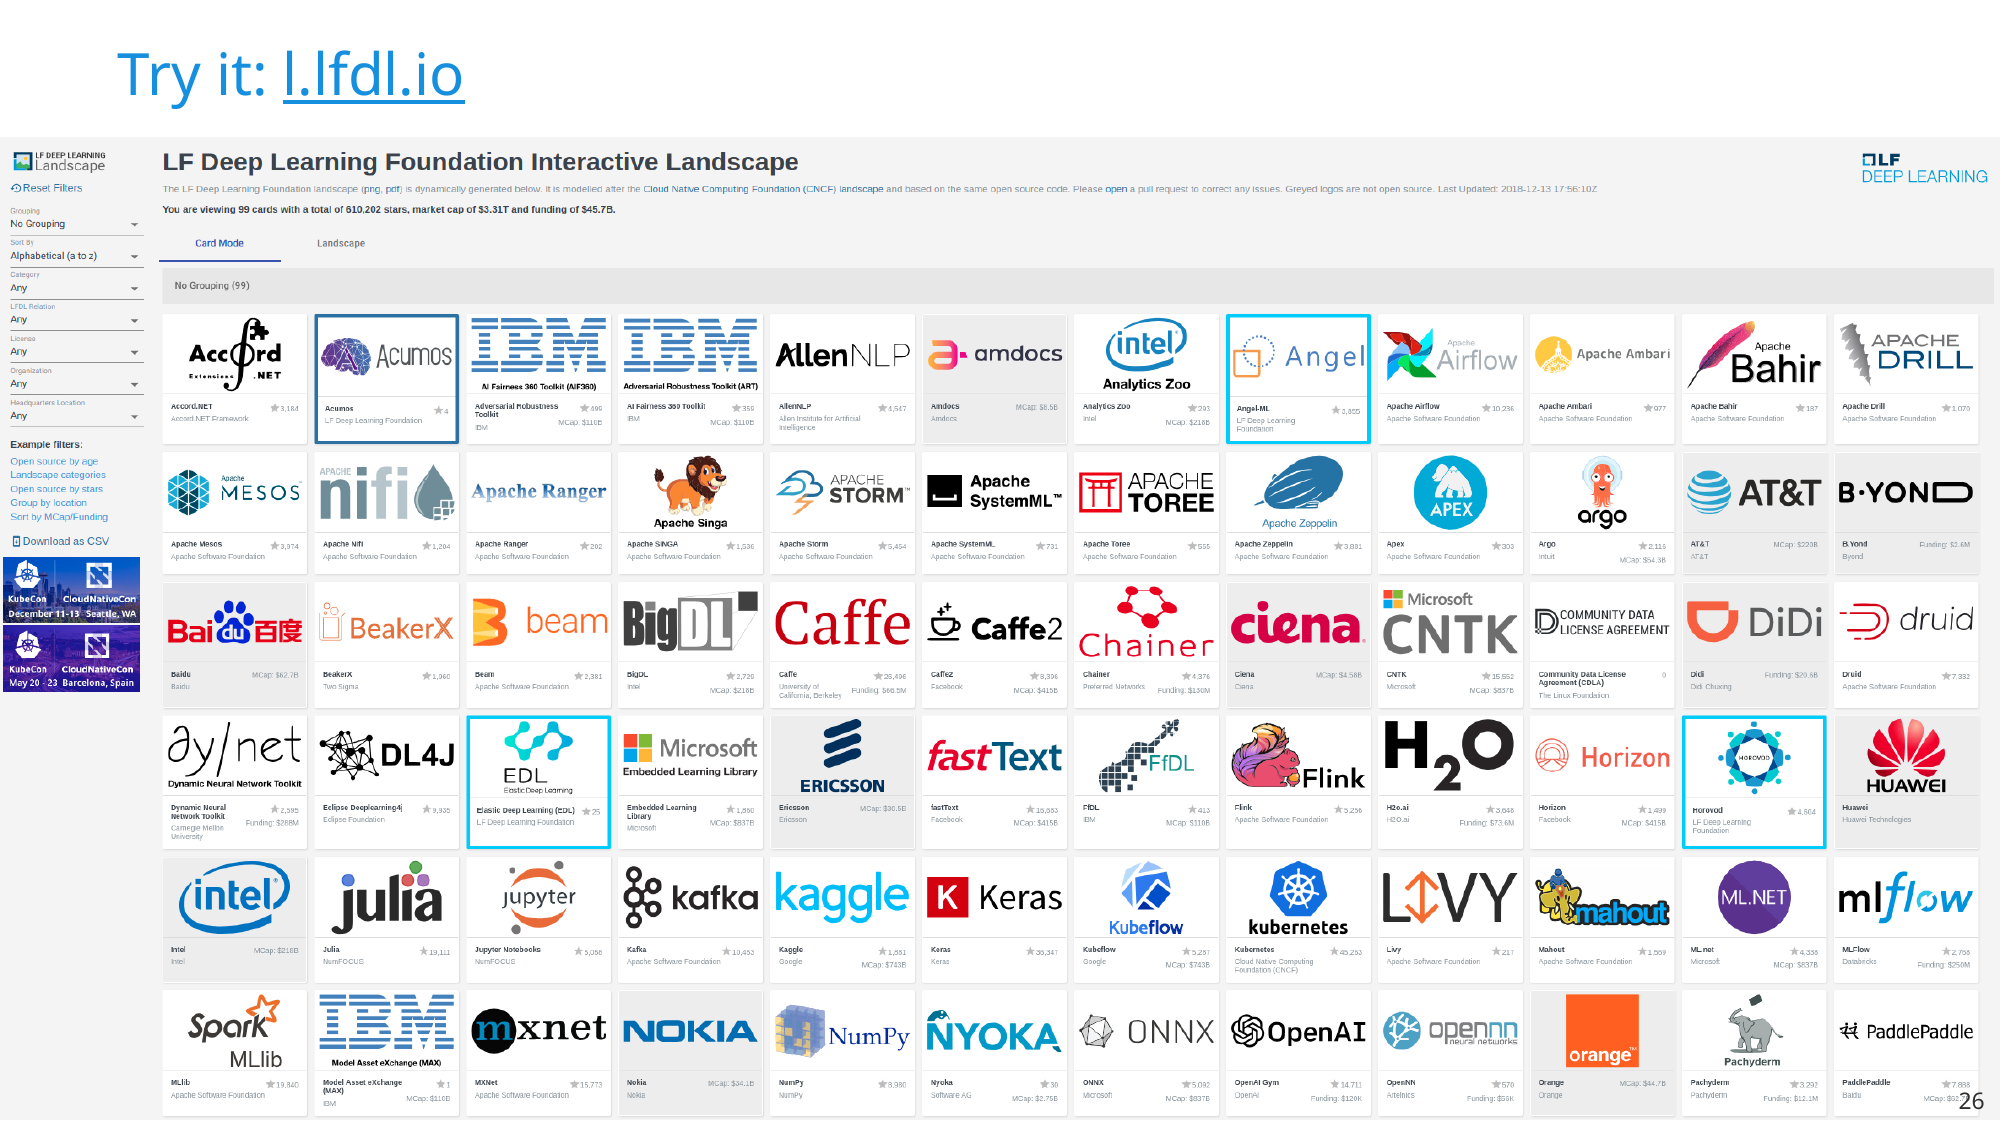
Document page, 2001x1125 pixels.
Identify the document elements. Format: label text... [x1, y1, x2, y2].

title Try it: l.lfdl.io [102, 0, 1897, 133]
picture [0, 137, 2000, 1120]
